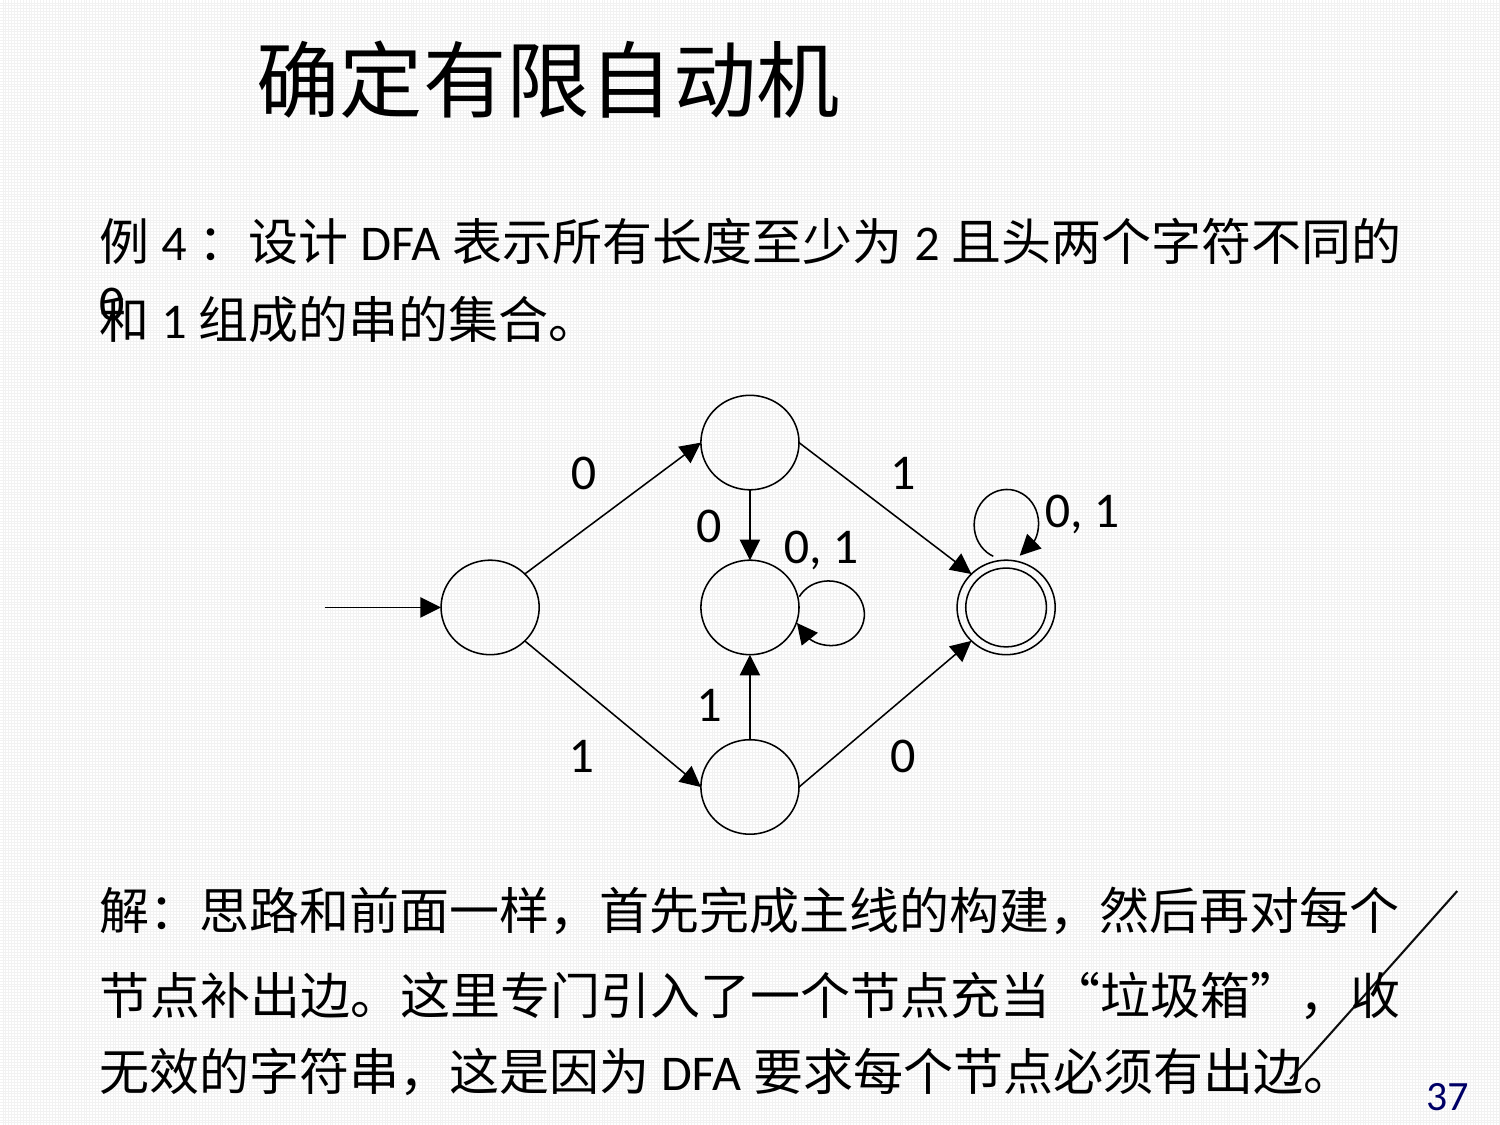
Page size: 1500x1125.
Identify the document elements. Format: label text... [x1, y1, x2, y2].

text_box 37 [1411, 1061, 1500, 1125]
text_box 和1组成的串的集合。 [84, 281, 1436, 356]
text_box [84, 871, 1437, 1109]
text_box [804, 505, 921, 646]
text_box 例4：设计DFA表示所有长度至少为2且头两个字符不同的0 [84, 202, 1436, 281]
text_box 确定有限自动机 [242, 32, 880, 137]
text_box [681, 654, 751, 741]
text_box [324, 395, 1182, 835]
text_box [681, 485, 800, 655]
